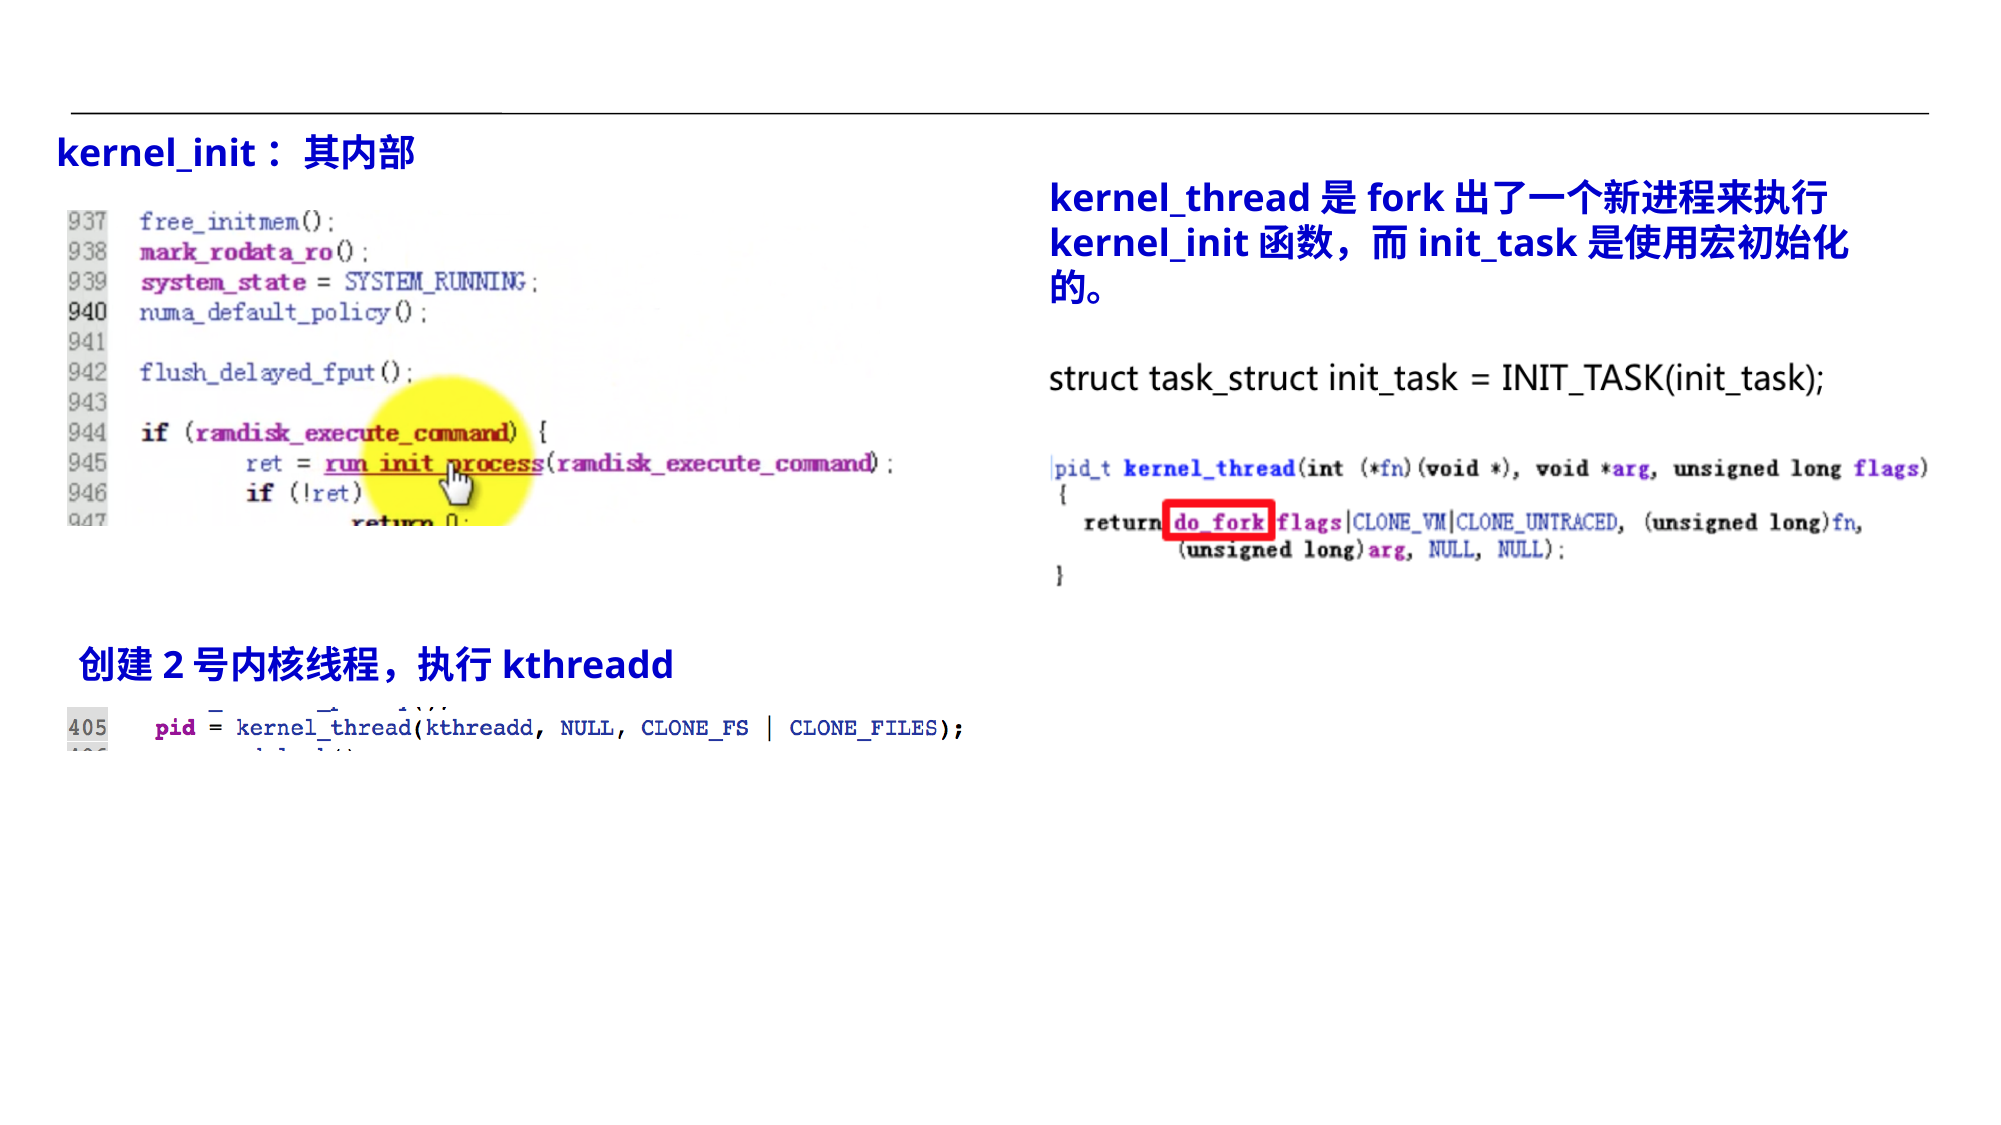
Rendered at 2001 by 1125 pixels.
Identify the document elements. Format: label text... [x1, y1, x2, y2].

text_box 创建2号内核线程，执行kthreadd [63, 633, 697, 694]
picture [1035, 440, 1933, 612]
text_box kernel_init：其内部 [41, 121, 431, 182]
text_box kernel_thread是fork出了一个新进程来执行kernel_init函数，而init_task是使用宏初始化的。 [1034, 166, 1894, 317]
picture [67, 209, 1001, 526]
picture [1034, 337, 1848, 405]
picture [67, 707, 974, 751]
